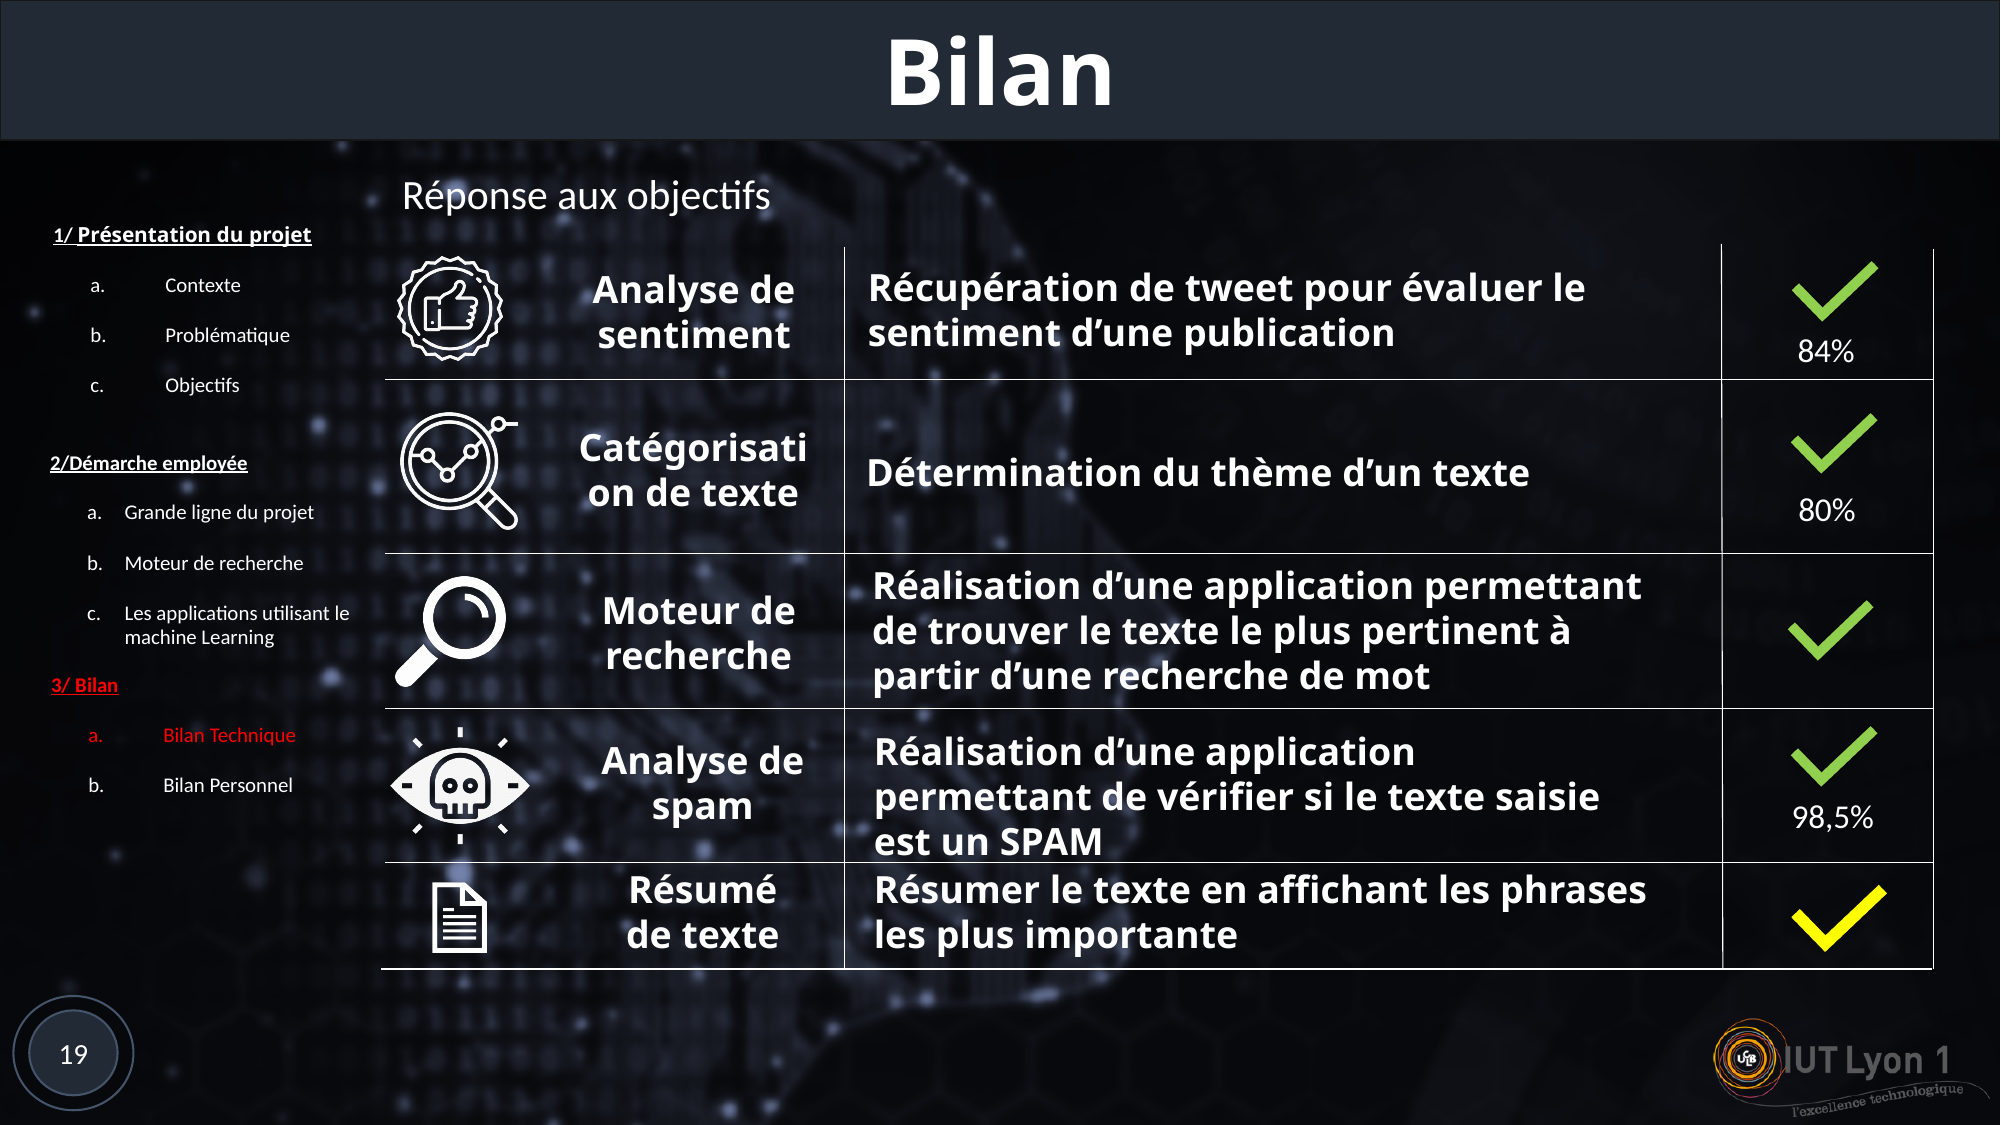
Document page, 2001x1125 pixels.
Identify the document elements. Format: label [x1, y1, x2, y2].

picture [0, 0, 2000, 1125]
text_box [13, 995, 134, 1111]
